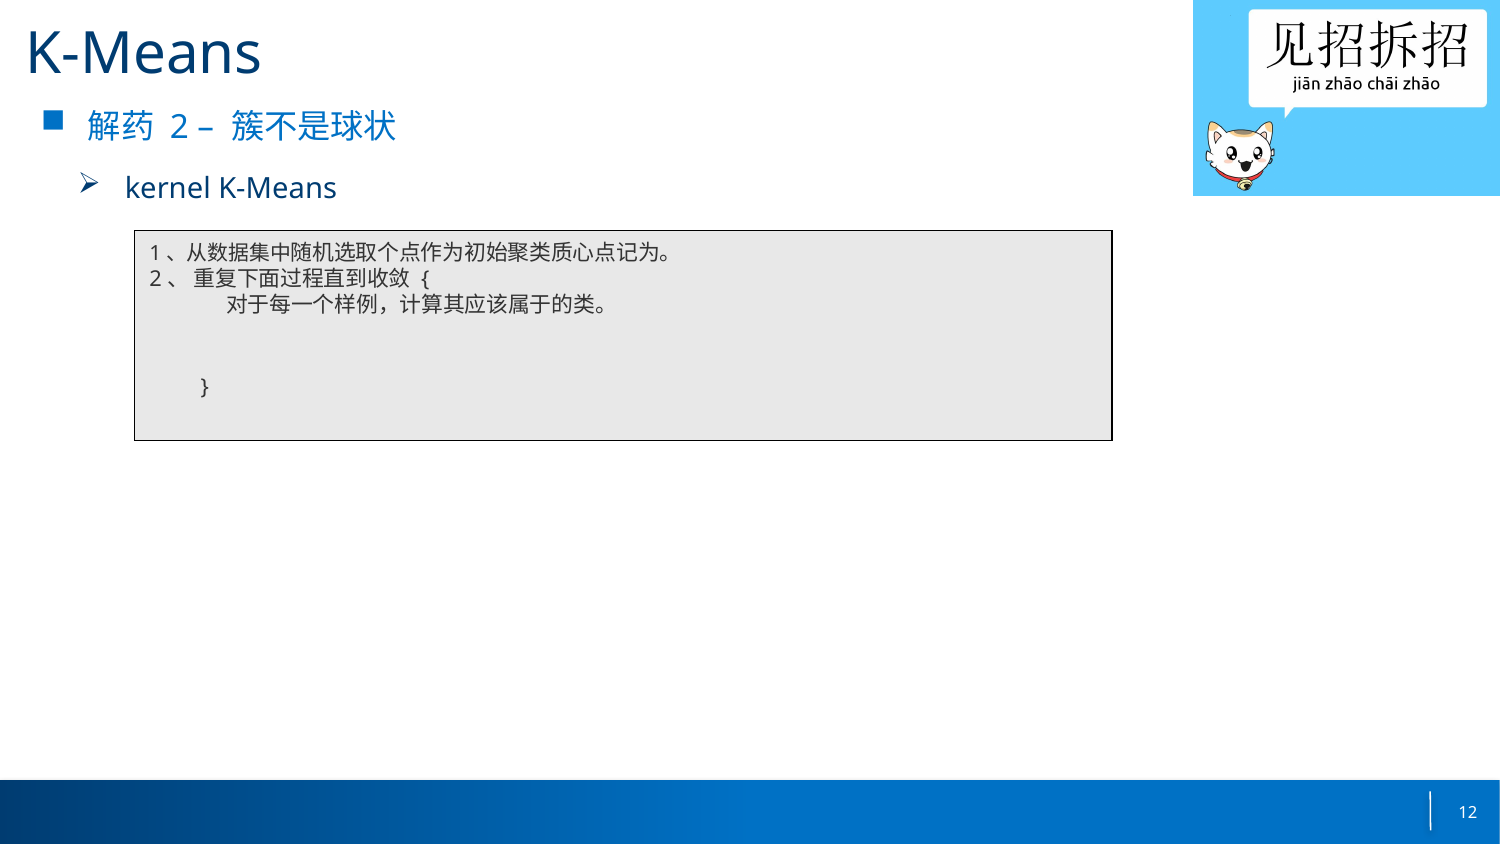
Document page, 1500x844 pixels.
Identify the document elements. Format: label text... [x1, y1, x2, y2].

slide_number 12 [1127, 791, 1478, 837]
text_box 解药 2 – 簇不是球状 kernel K-Means [26, 97, 1376, 767]
picture [1192, 0, 1500, 196]
title K-Means [25, 15, 1187, 98]
